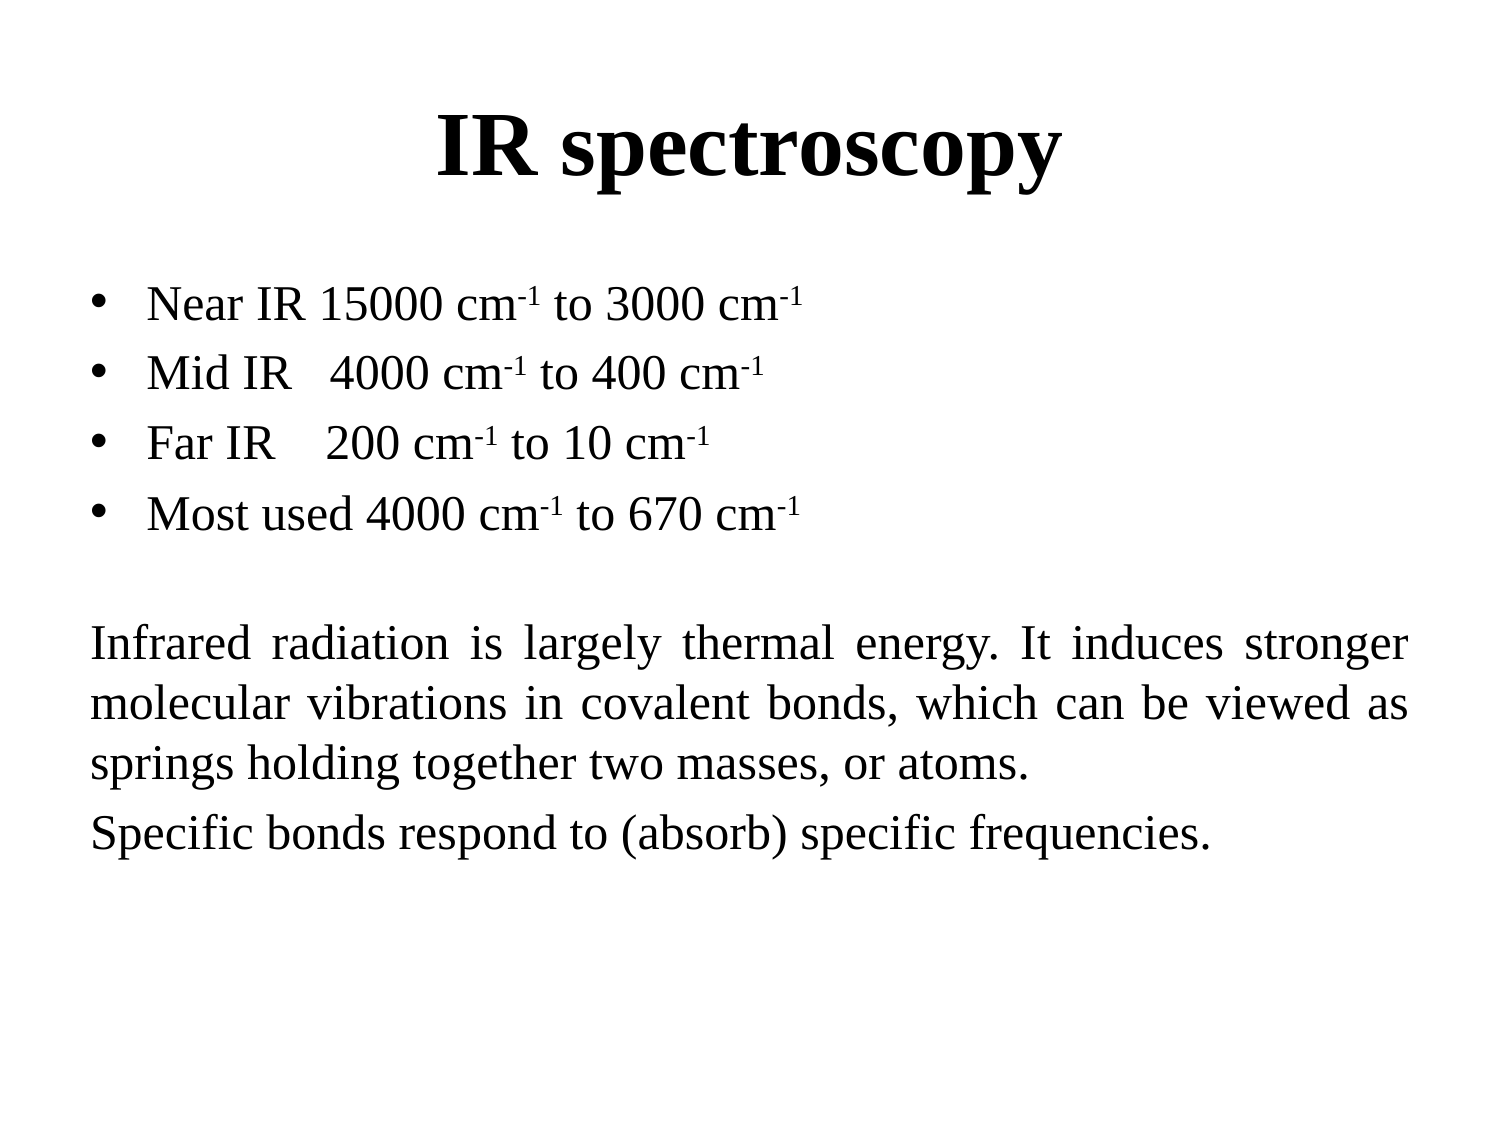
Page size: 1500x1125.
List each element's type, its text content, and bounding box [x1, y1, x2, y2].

list Near IR 15000 cm-1 to 3000 cm-1 Mid IR 4000 cm-1 to 400 cm-1 Far IR 200 cm-1 to 10 cm-1 Most used 4000 cm-1 to 670 cm-1 Infrared radiation is largely thermal energy. It induces stronger molecular vibrations in covalent bonds, which can be viewed as springs holding together two masses, or atoms. Specific bonds respond to (absorb) specific frequencies. [75, 262, 1425, 1005]
title IR spectroscopy [75, 45, 1425, 233]
